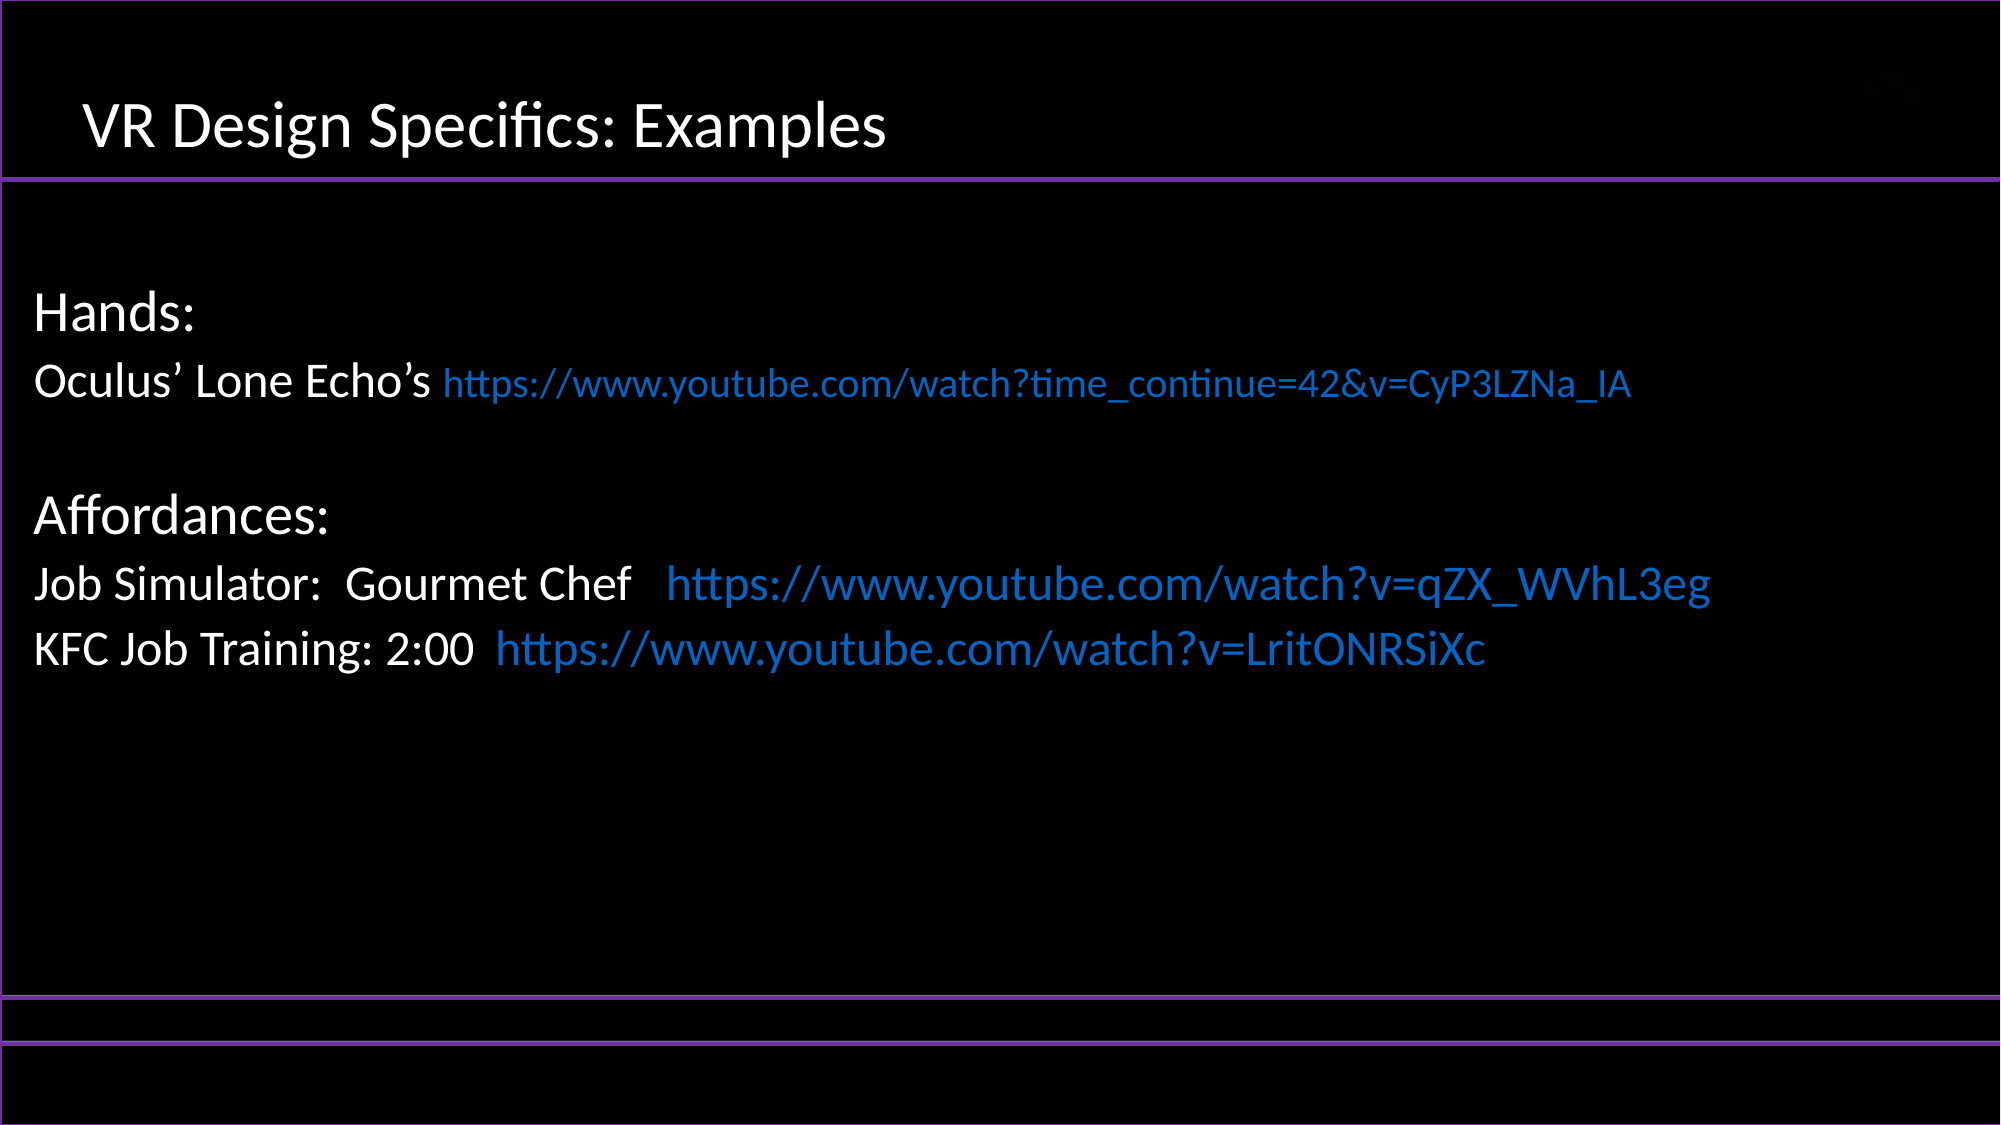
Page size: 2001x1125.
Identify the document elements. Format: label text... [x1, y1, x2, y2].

text_box Hands: Oculus’ Lone Echo’s https://www.youtube.com/watch?time_continue=42&v=CyP3LZNa_IA Affordances: Job Simulator: Gourmet Chef https://www.youtube.com/watch?v=qZX_WVhL3eg KFC Job Training: 2:00 https://www.youtube.com/watch?v=LritONRSiXc [19, 201, 1983, 899]
title VR Design Specifics: Examples [67, 45, 1793, 170]
picture [0, 0, 2001, 1125]
